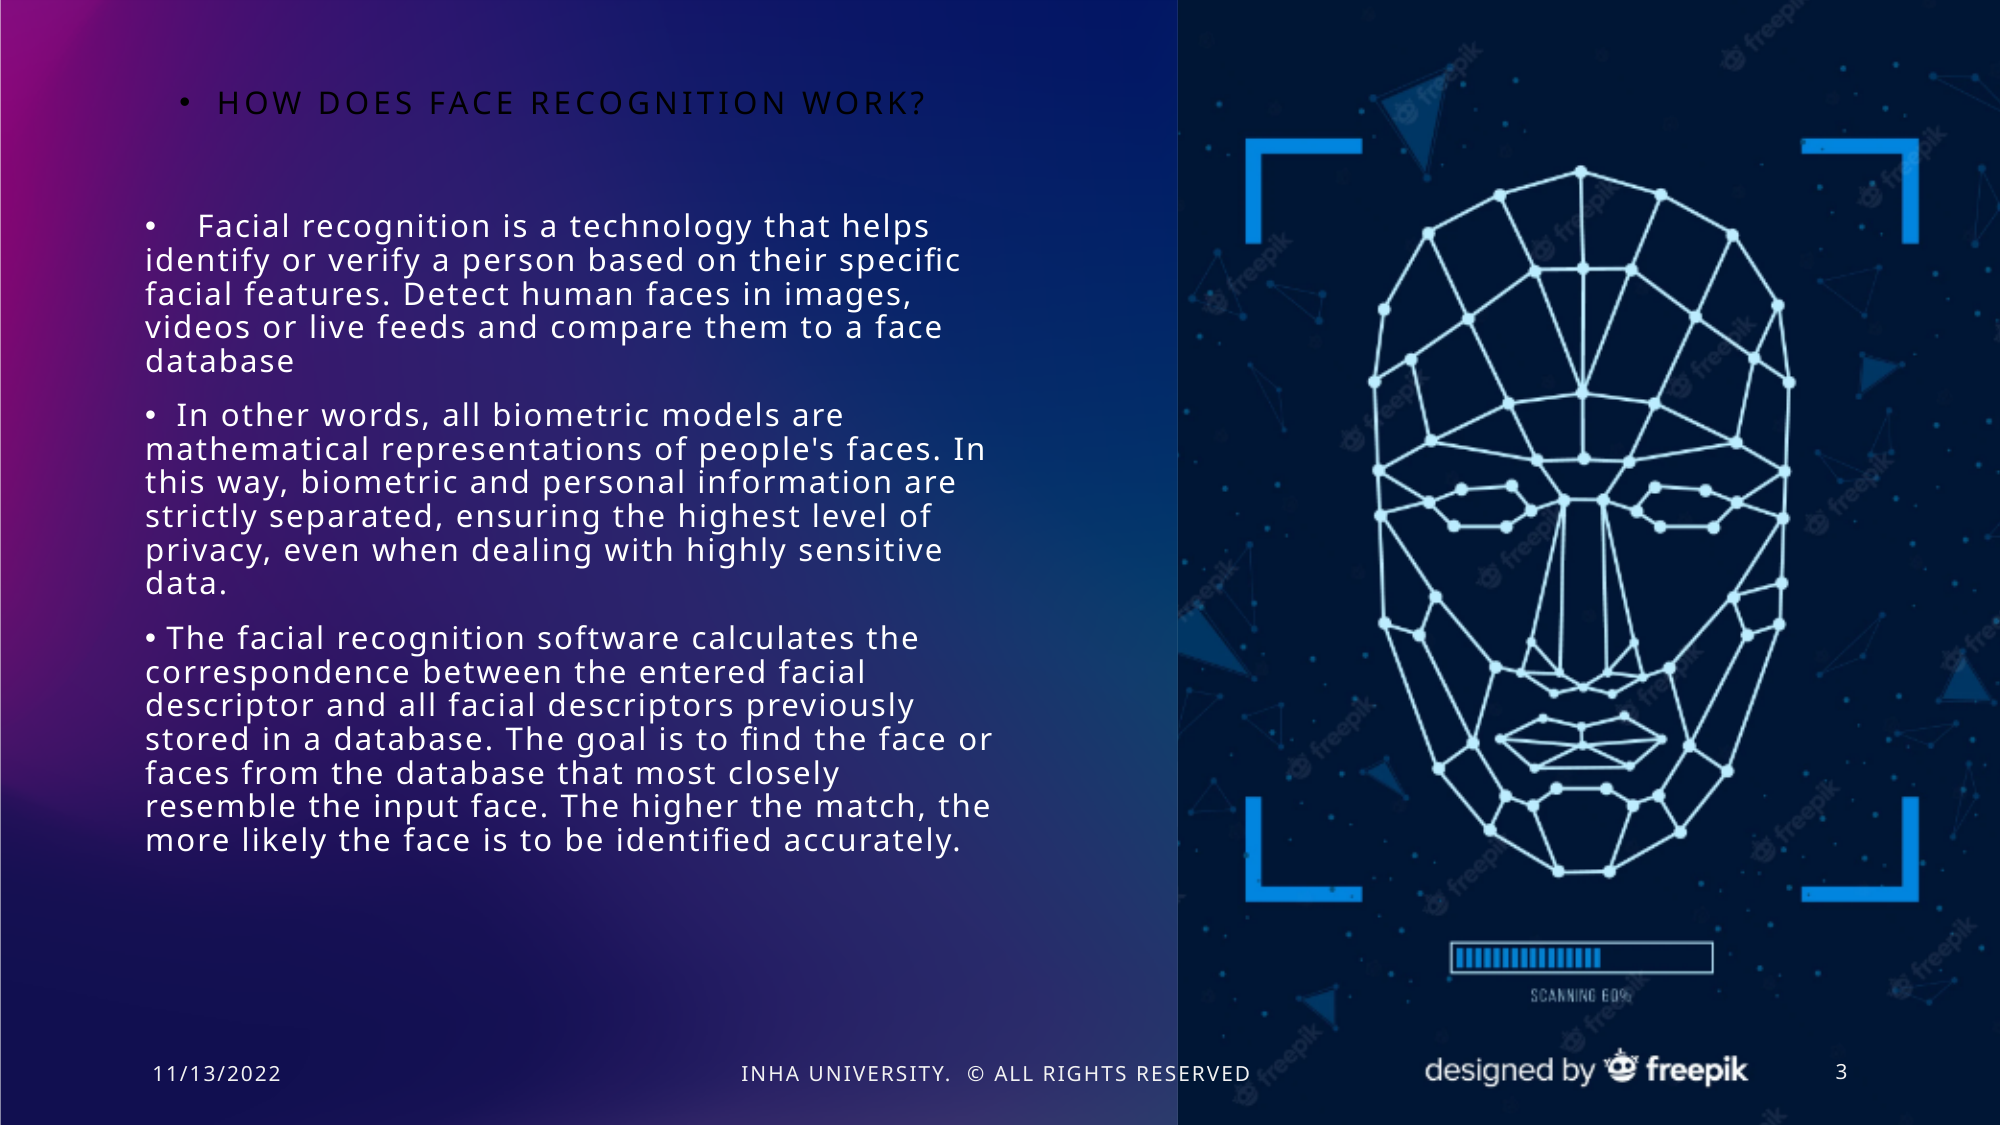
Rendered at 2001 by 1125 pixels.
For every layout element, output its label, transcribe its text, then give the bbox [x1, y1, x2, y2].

text_box Facial recognition is a technology that helps identify or verify a person based on their specific facial features. Detect human faces in images, videos or live feeds and compare them to a face database In other words, all biometric models are mathematical representations of people's faces. In this way, biometric and personal information are strictly separated, ensuring the highest level of privacy, even when dealing with highly sensitive data. The facial recognition software calculates the correspondence between the entered facial descriptor and all facial descriptors previously stored in a database. The goal is to find the face or faces from the database that most closely resemble the input face. The higher the match, the more likely the face is to be identified accurately. [130, 203, 1020, 957]
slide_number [137, 1042, 588, 1103]
picture [0, 0, 2000, 1125]
footer INHA university. © all rights reserved [662, 1042, 1177, 1103]
list How does face recognition work? [164, 79, 986, 154]
